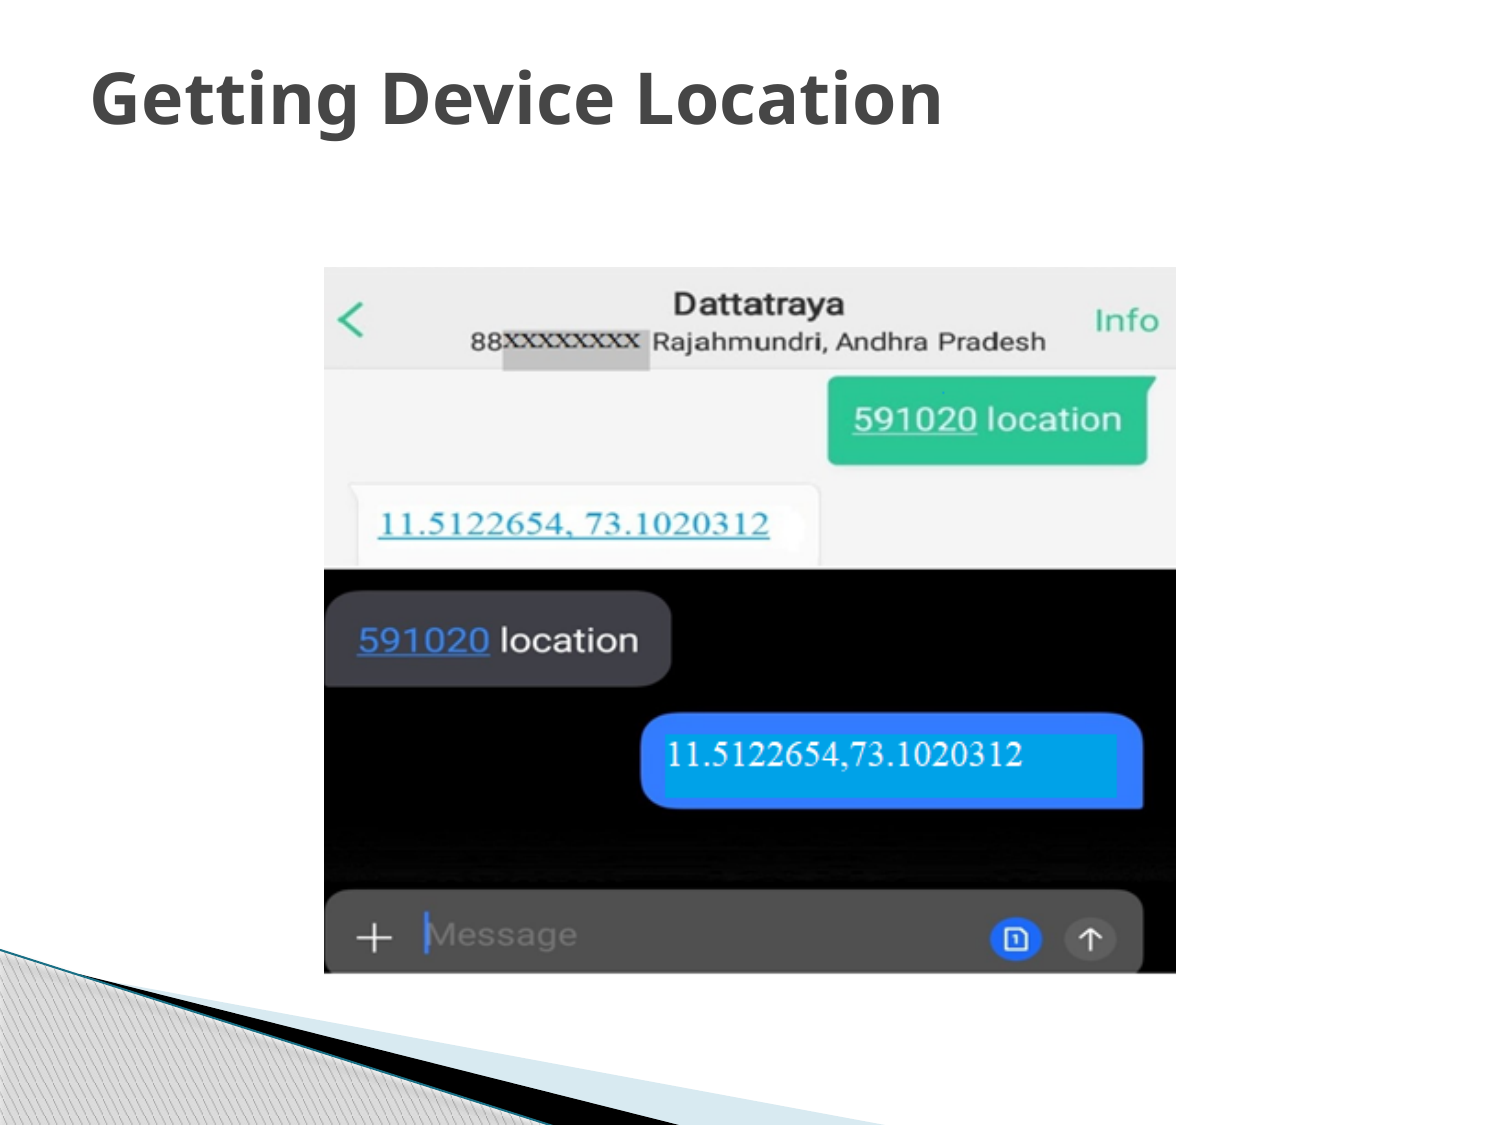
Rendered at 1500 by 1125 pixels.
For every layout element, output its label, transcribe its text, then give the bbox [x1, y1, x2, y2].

title Getting Device Location [75, 45, 1425, 233]
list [324, 266, 1176, 977]
